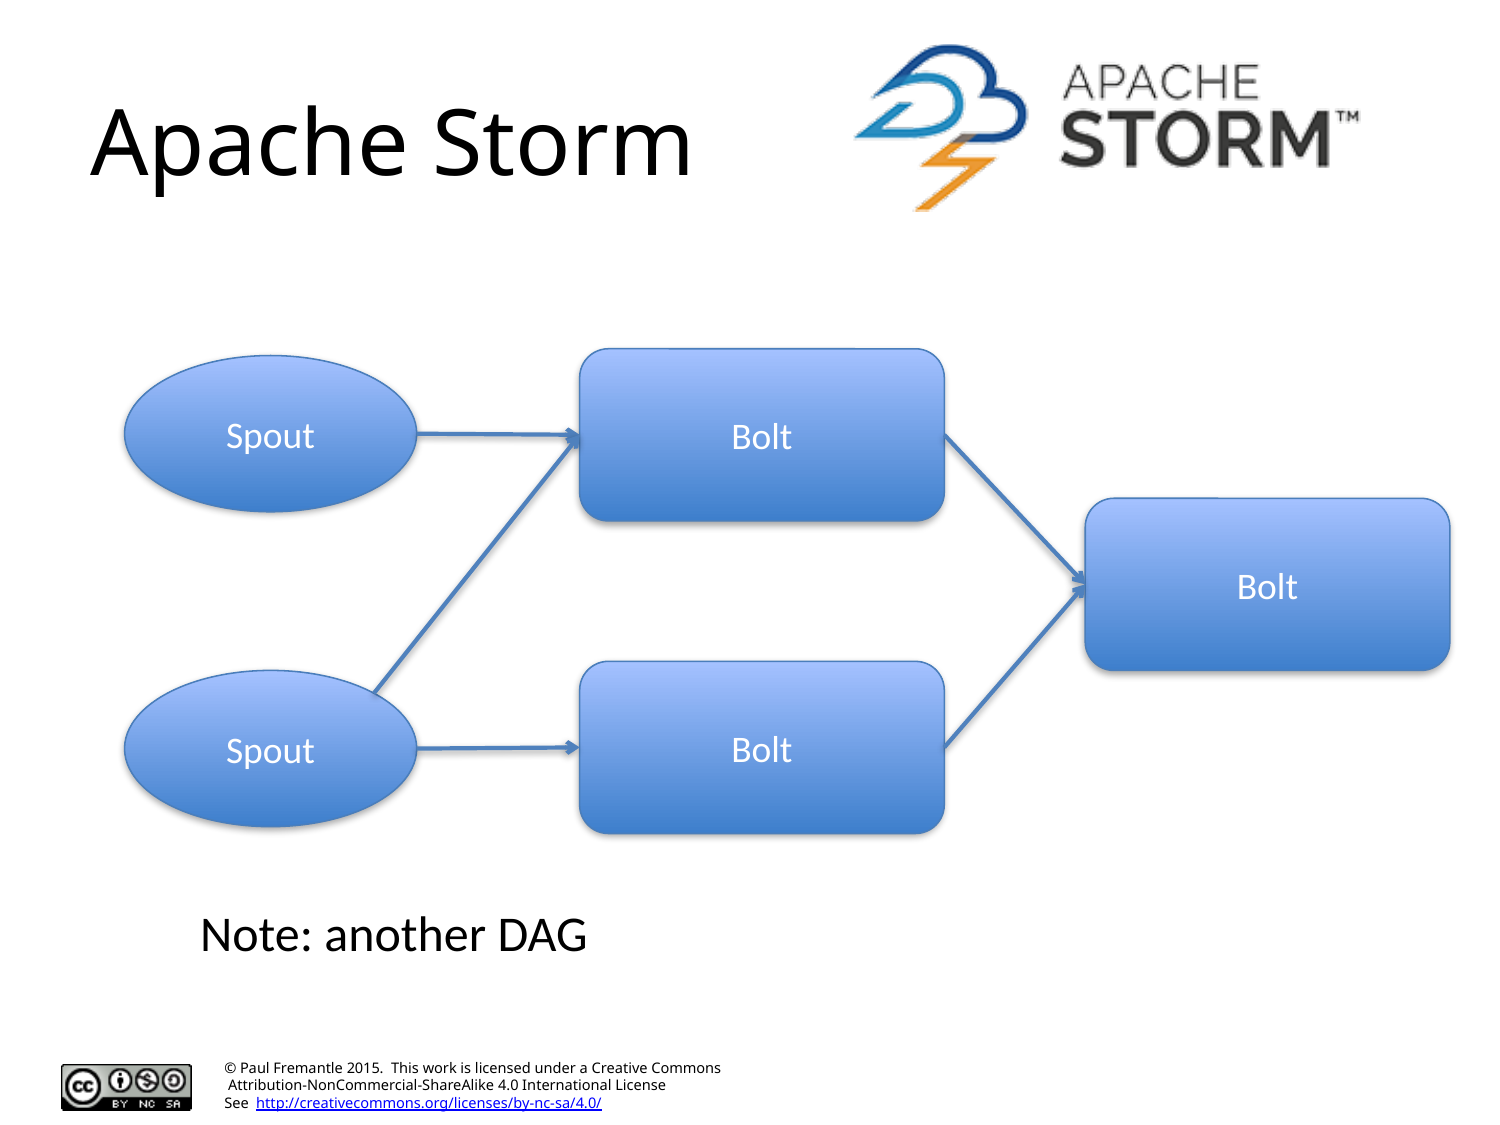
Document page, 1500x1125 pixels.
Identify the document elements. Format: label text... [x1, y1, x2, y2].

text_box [944, 584, 1086, 748]
text_box Bolt [578, 347, 946, 522]
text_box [373, 434, 580, 694]
text_box Bolt [1091, 497, 1451, 672]
title Apache Storm [75, 45, 1425, 233]
text_box Spout [123, 669, 418, 828]
text_box Bolt [578, 660, 946, 835]
text_box Spout [123, 354, 418, 513]
picture [61, 1064, 192, 1111]
picture [853, 44, 1386, 212]
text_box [944, 434, 1086, 583]
text_box Note: another DAG [185, 894, 603, 970]
